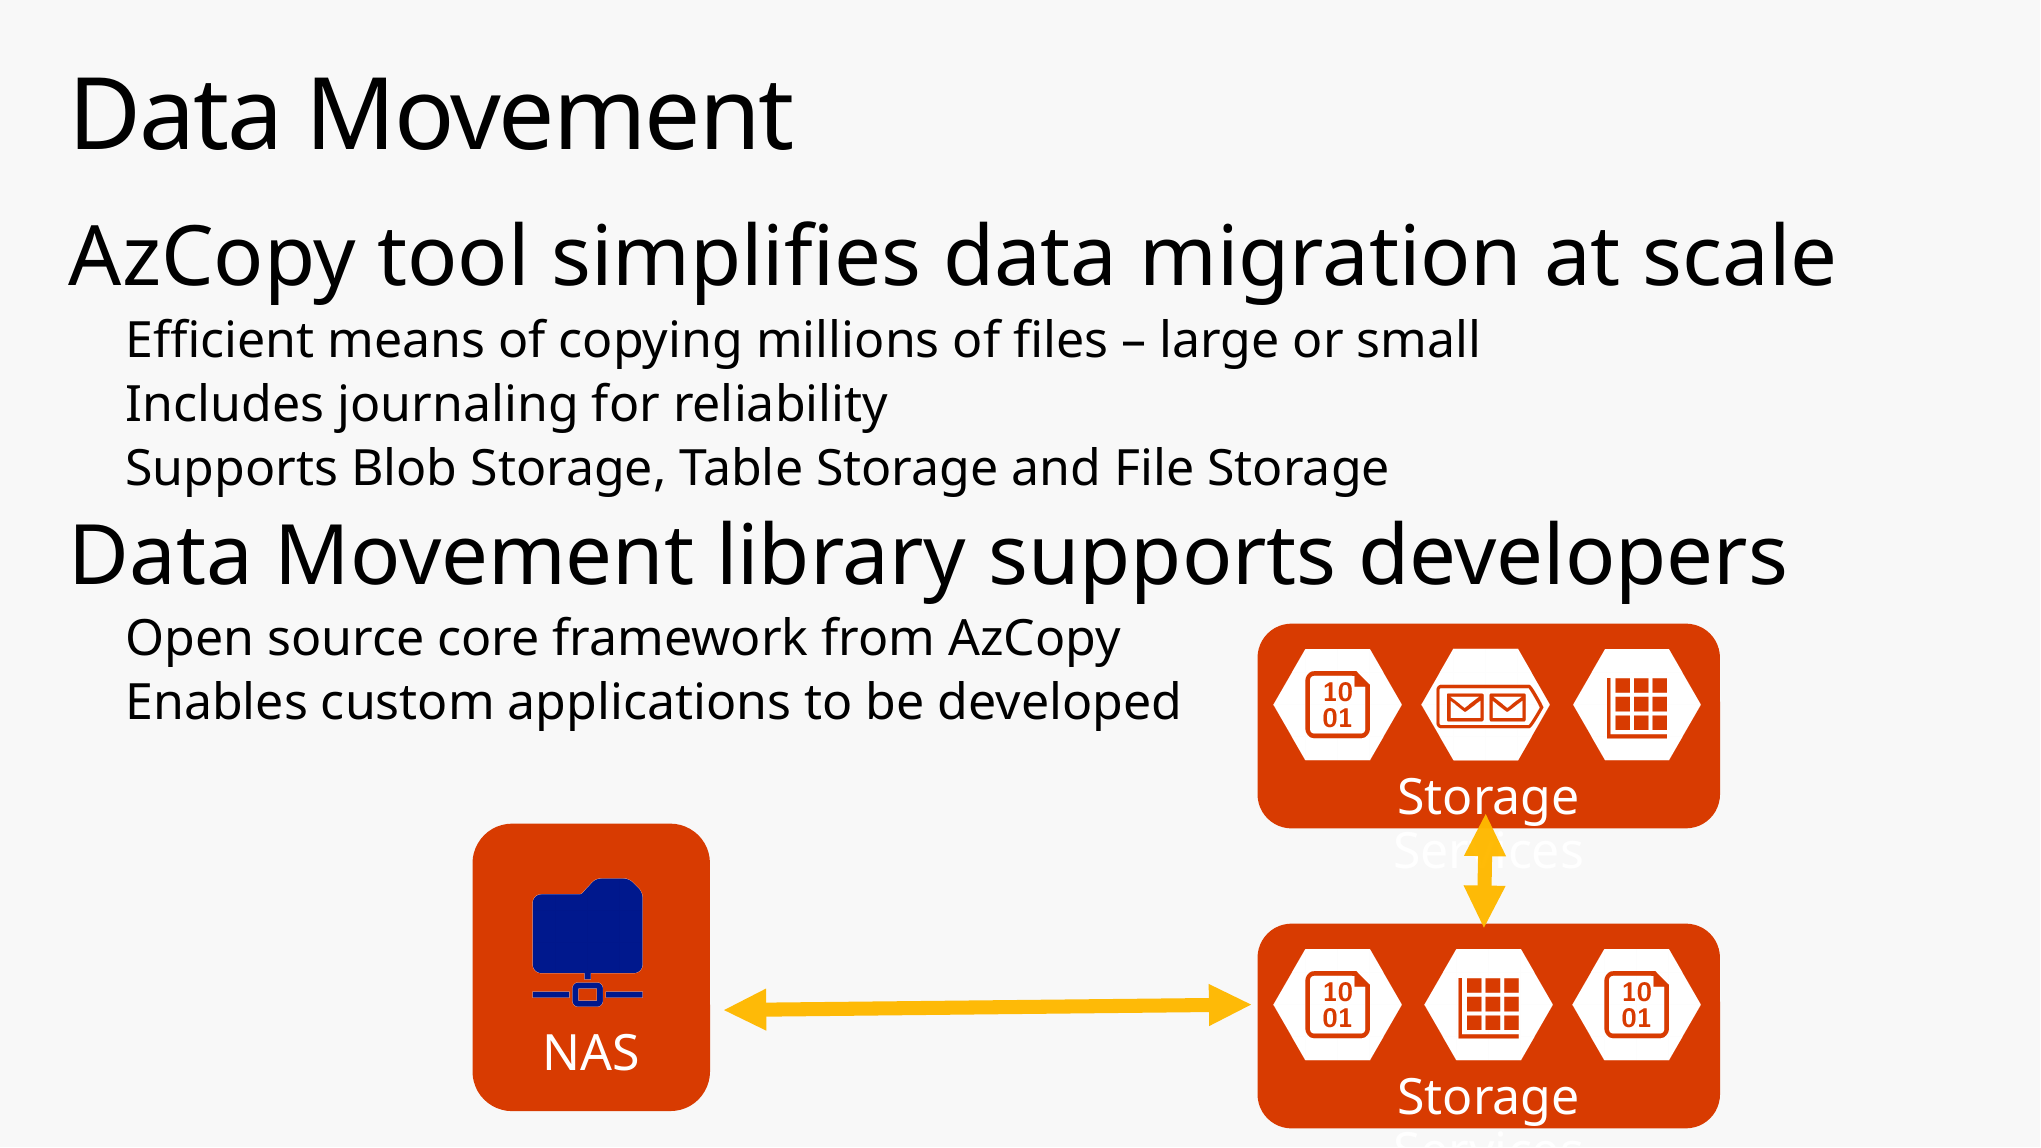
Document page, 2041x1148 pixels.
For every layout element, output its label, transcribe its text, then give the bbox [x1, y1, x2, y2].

picture [1273, 639, 1402, 769]
picture [1424, 939, 1554, 1069]
picture [1421, 639, 1550, 769]
picture [1572, 639, 1702, 769]
text_box Storage Services [1256, 922, 1721, 1130]
picture [1273, 939, 1402, 1069]
picture [523, 878, 652, 1007]
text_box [723, 1004, 1252, 1011]
picture [1572, 939, 1701, 1069]
text_box NAS [471, 822, 711, 1112]
list AzCopy tool simplifies data migration at scale Efficient means of copying millions of files – large or small Includes journaling for reliability Supports Blob Storage, Table Storage and File Storage Data Movement library supports developers Open source core framework from AzCopy Enables custom applications to be developed [45, 198, 1996, 765]
title Data Movement [45, 48, 1996, 198]
text_box Storage Services [1256, 622, 1721, 830]
